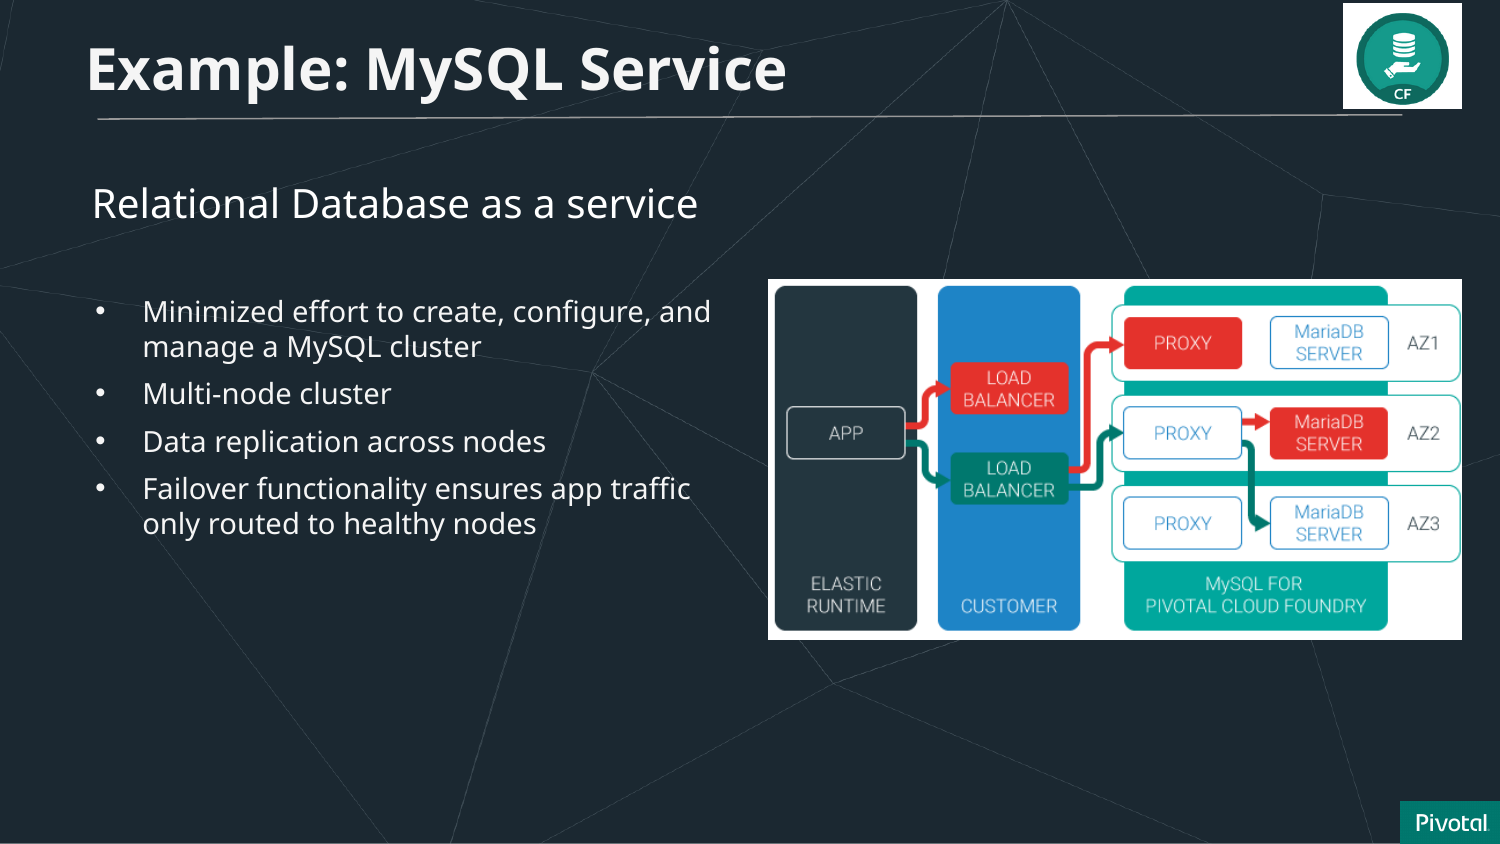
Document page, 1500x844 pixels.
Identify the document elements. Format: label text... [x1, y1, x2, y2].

picture [0, 0, 1500, 844]
title Example: MySQL Service [70, 18, 1338, 115]
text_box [97, 114, 1403, 120]
list Relational Database as a service [76, 162, 1033, 242]
text_box Minimized effort to create, configure, and manage a MySQL cluster Multi-node cluster Data replication across nodes Failover functionality ensures app traffic only routed to healthy nodes [80, 285, 743, 613]
